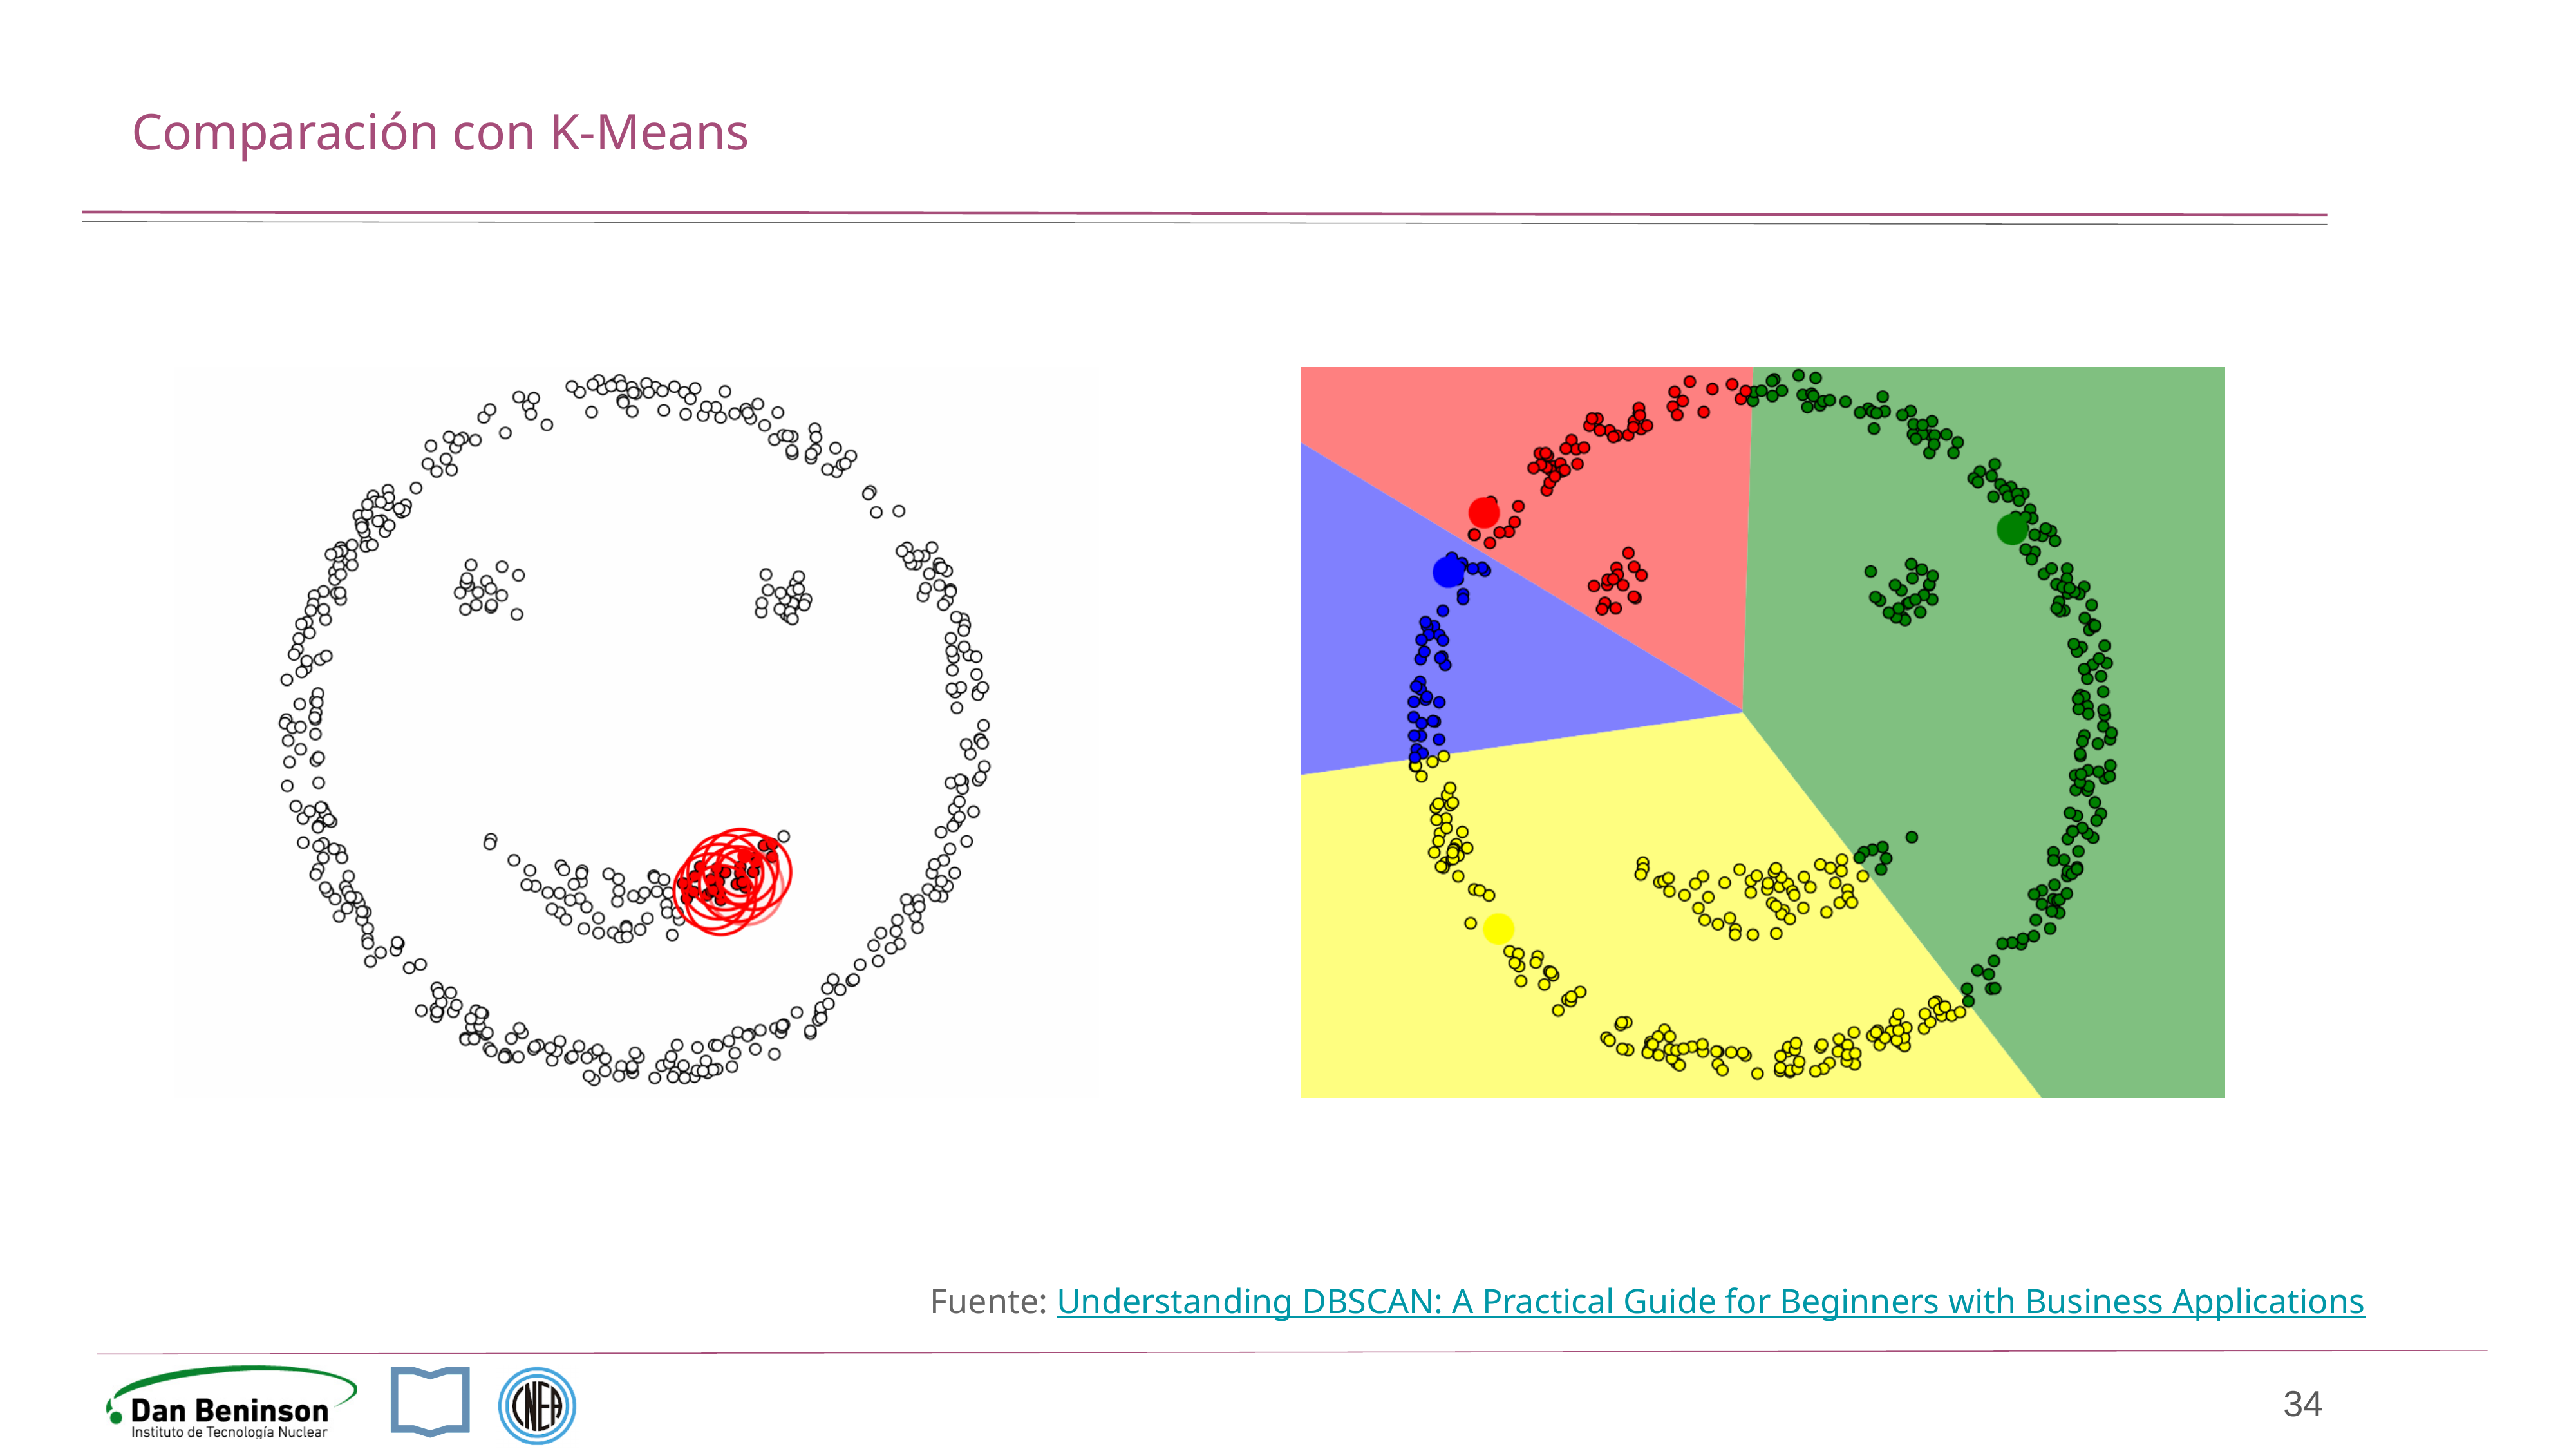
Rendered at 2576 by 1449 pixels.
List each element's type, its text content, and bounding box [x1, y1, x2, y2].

picture [1301, 367, 2226, 1098]
picture [496, 1365, 579, 1448]
picture [106, 1365, 357, 1439]
text_box Fuente: Understanding DBSCAN: A Practical Guide for Beginners with Business Applications [920, 1263, 2463, 1336]
picture [389, 1365, 473, 1439]
picture [174, 367, 1099, 1098]
title Comparación con K-Means [106, 74, 2352, 186]
